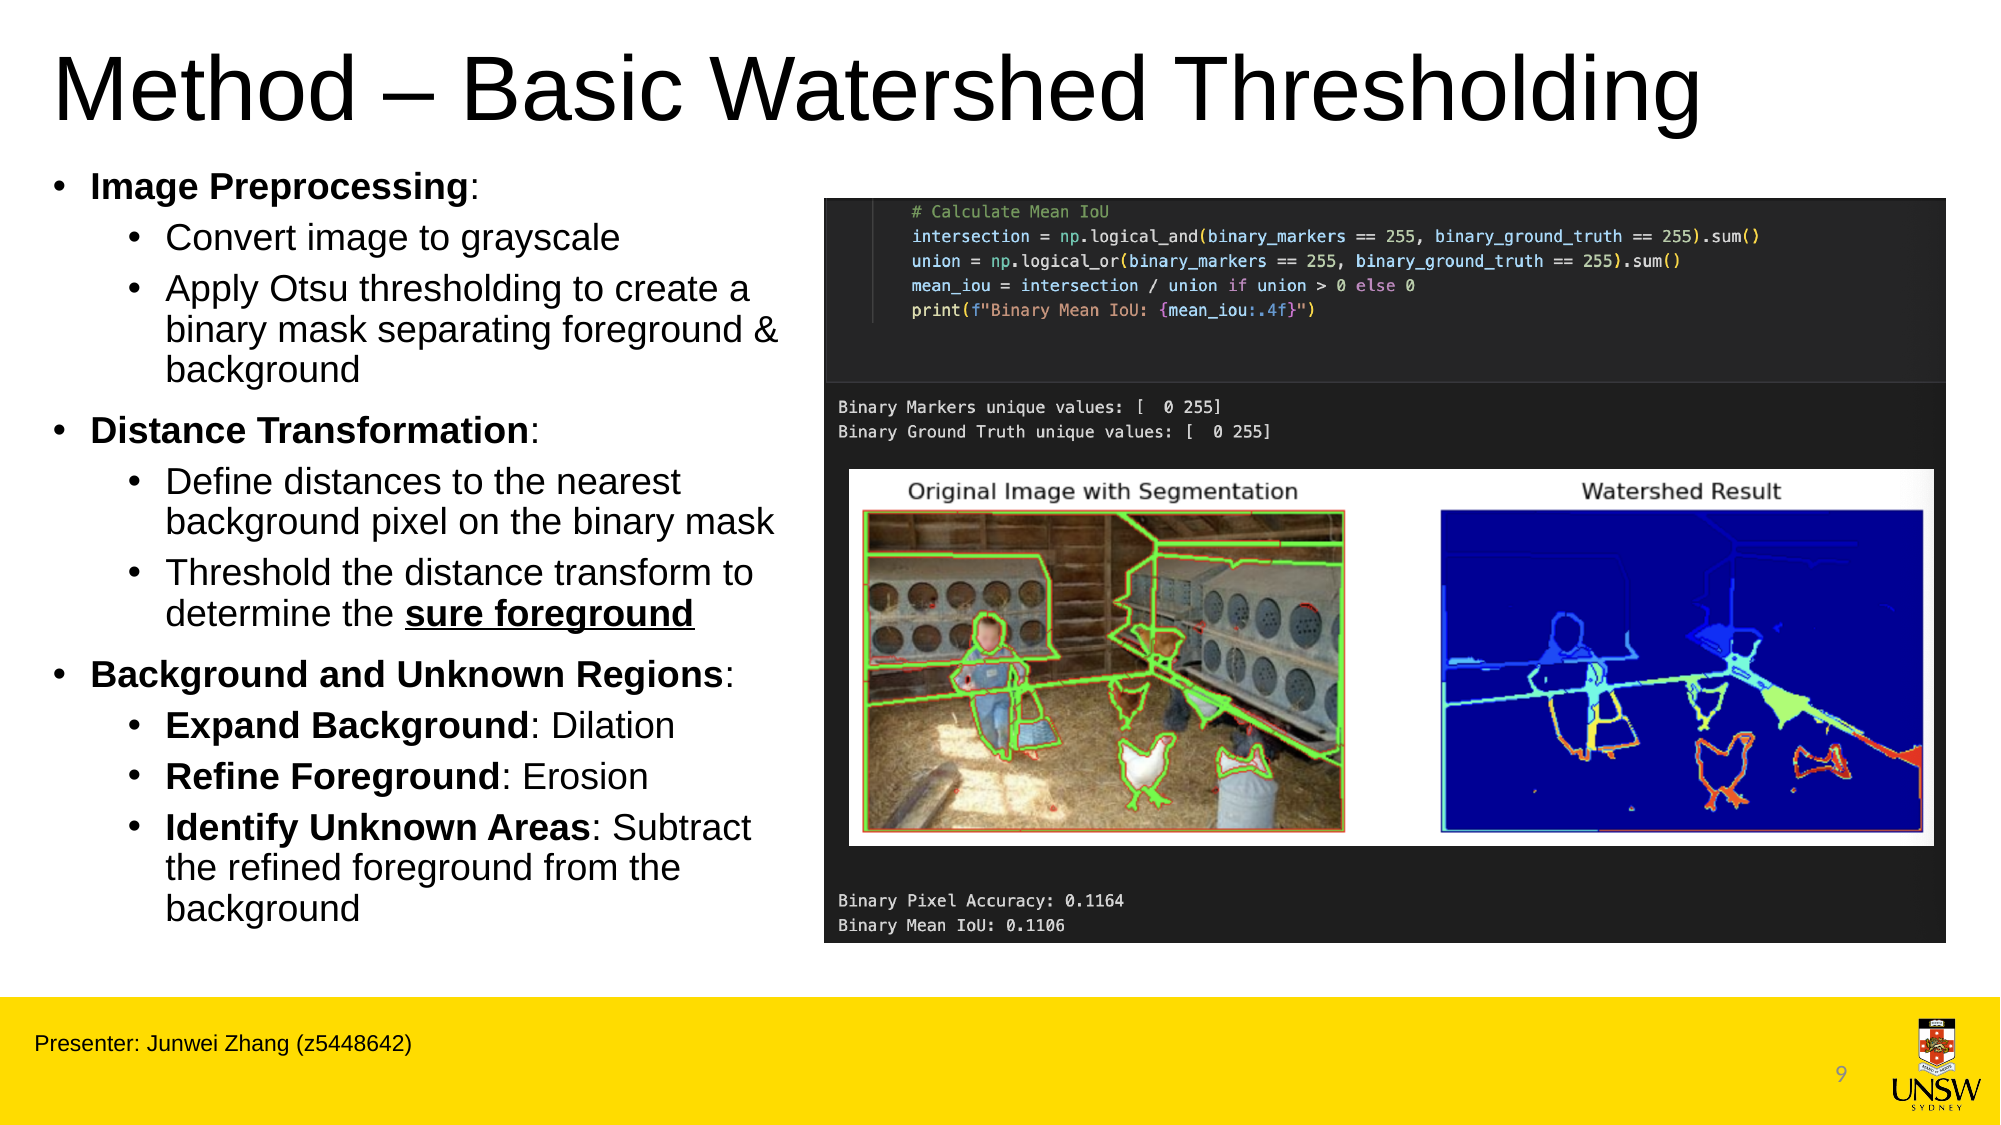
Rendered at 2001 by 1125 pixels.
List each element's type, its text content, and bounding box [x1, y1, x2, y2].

slide_number 9 [1412, 1042, 1863, 1103]
text_box Presenter: Junwei Zhang (z5448642) [19, 1021, 1222, 1064]
list Image Preprocessing: Convert image to grayscale Apply Otsu thresholding to create a binary mask separating foreground & background Distance Transformation: Define distances to the nearest background pixel on the binary mask Threshold the distance transform to determine the sure foreground Background and Unknown Regions: Expand Background: Dilation Refine Foreground: Erosion Identify Unknown Areas: Subtract the refined foreground from the background [37, 159, 811, 986]
title Method – Basic Watershed Thresholding [37, 22, 1946, 160]
picture [1887, 1007, 1986, 1122]
picture [824, 198, 1946, 943]
